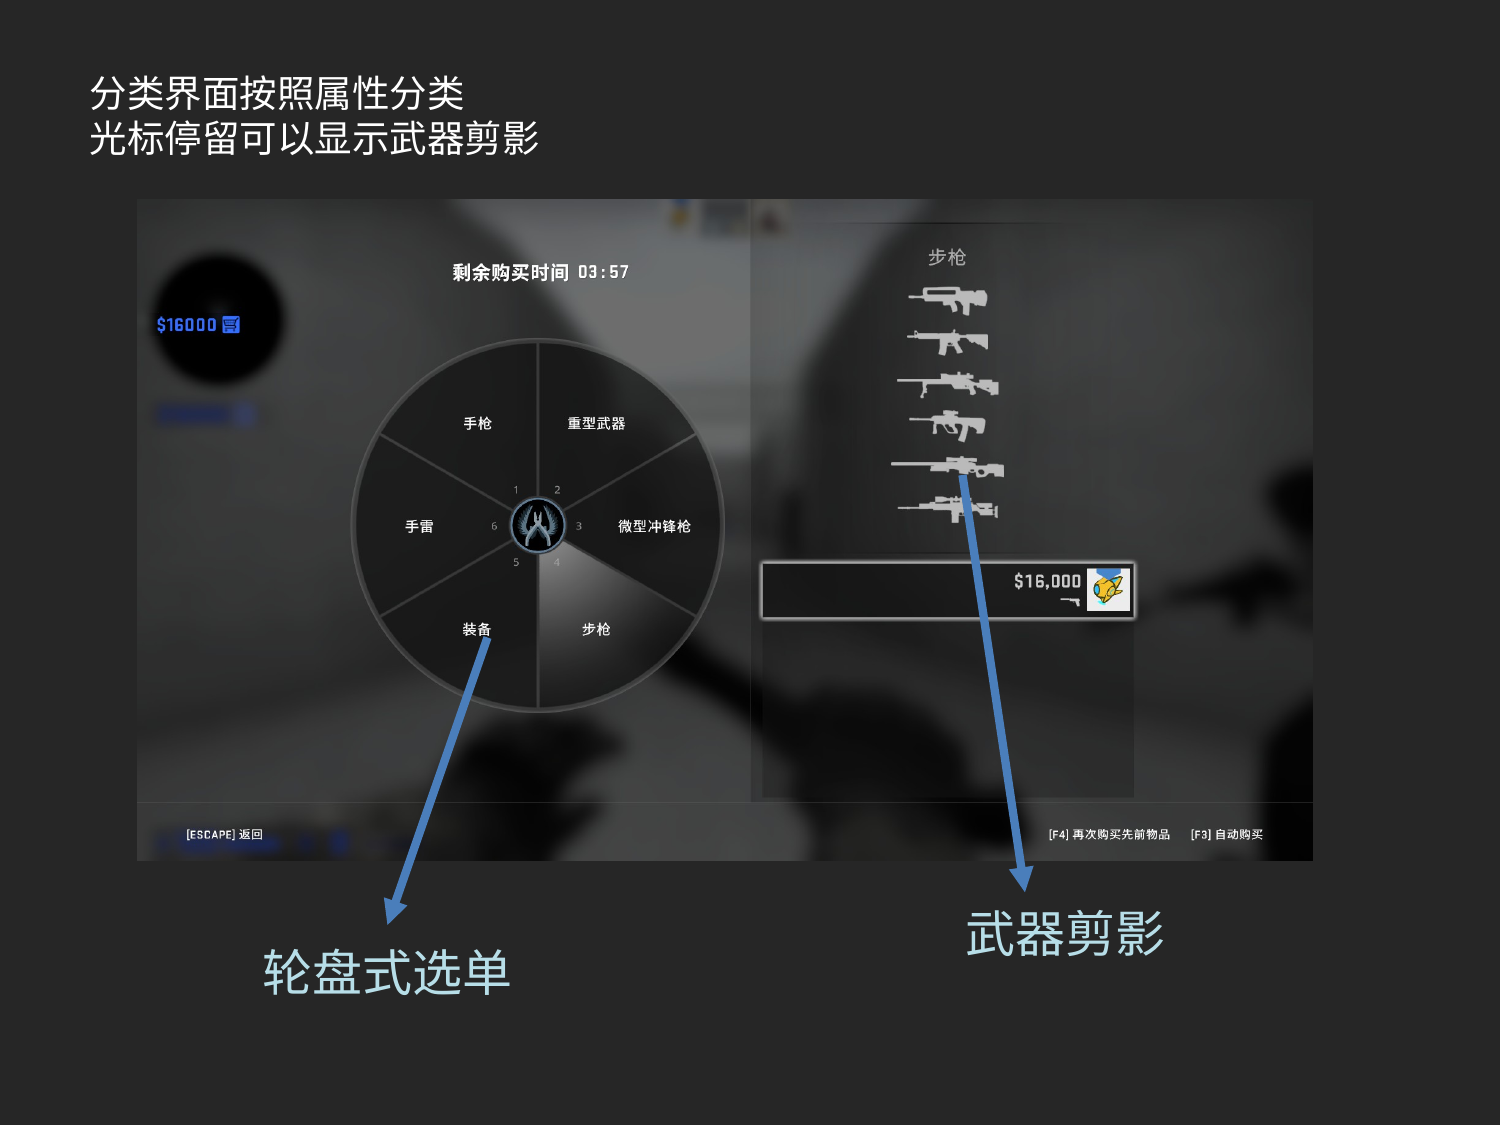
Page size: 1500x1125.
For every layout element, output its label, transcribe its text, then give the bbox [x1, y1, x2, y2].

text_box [387, 637, 488, 926]
text_box 分类界面按照属性分类 光标停留可以显示武器剪影 [74, 62, 825, 168]
text_box 武器剪影 [951, 894, 1181, 970]
text_box 轮盘式选单 [247, 934, 528, 1010]
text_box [962, 474, 1026, 893]
picture [137, 199, 1313, 861]
